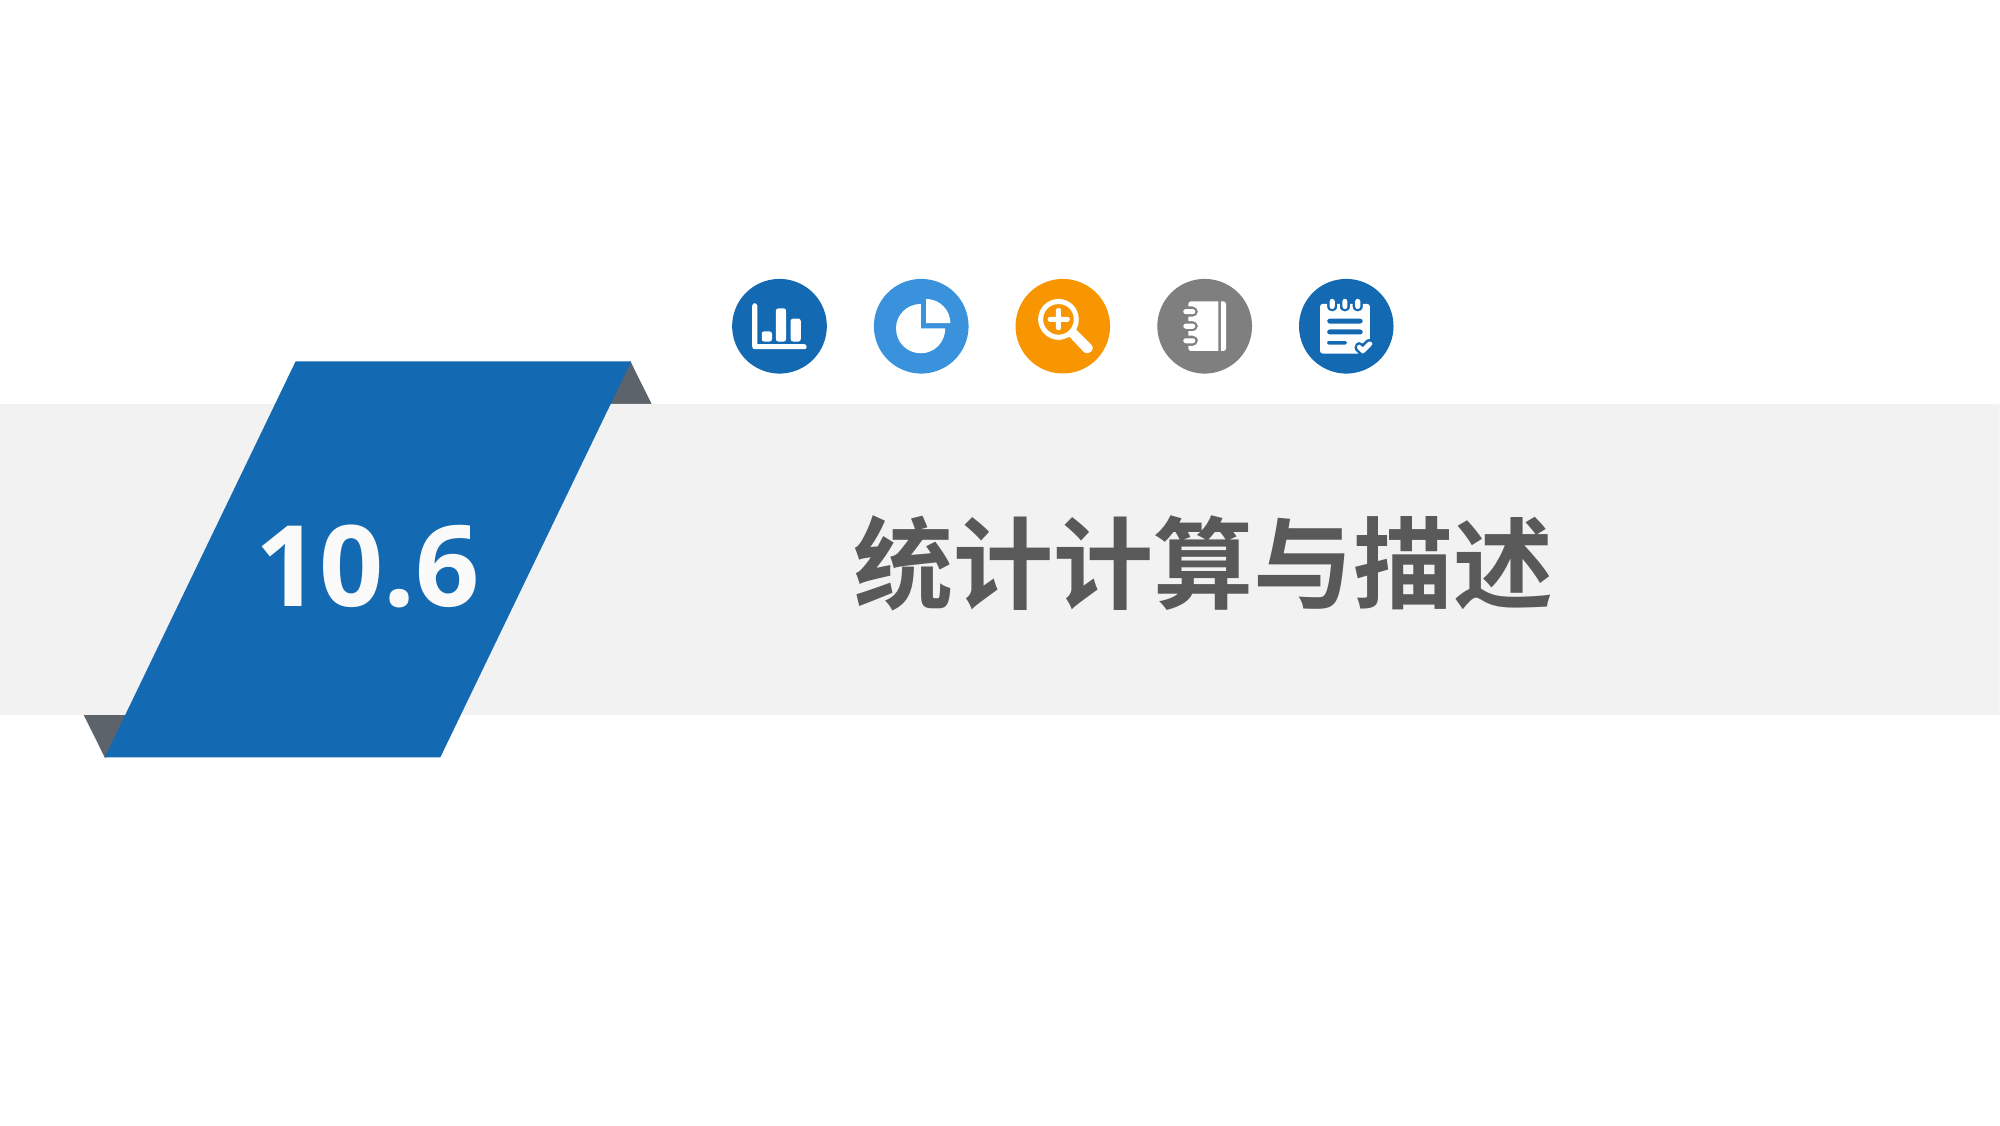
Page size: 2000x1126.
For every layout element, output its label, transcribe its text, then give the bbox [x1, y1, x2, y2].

text_box 统计计算与描述 [651, 494, 1756, 630]
text_box 10.6 [184, 486, 551, 637]
